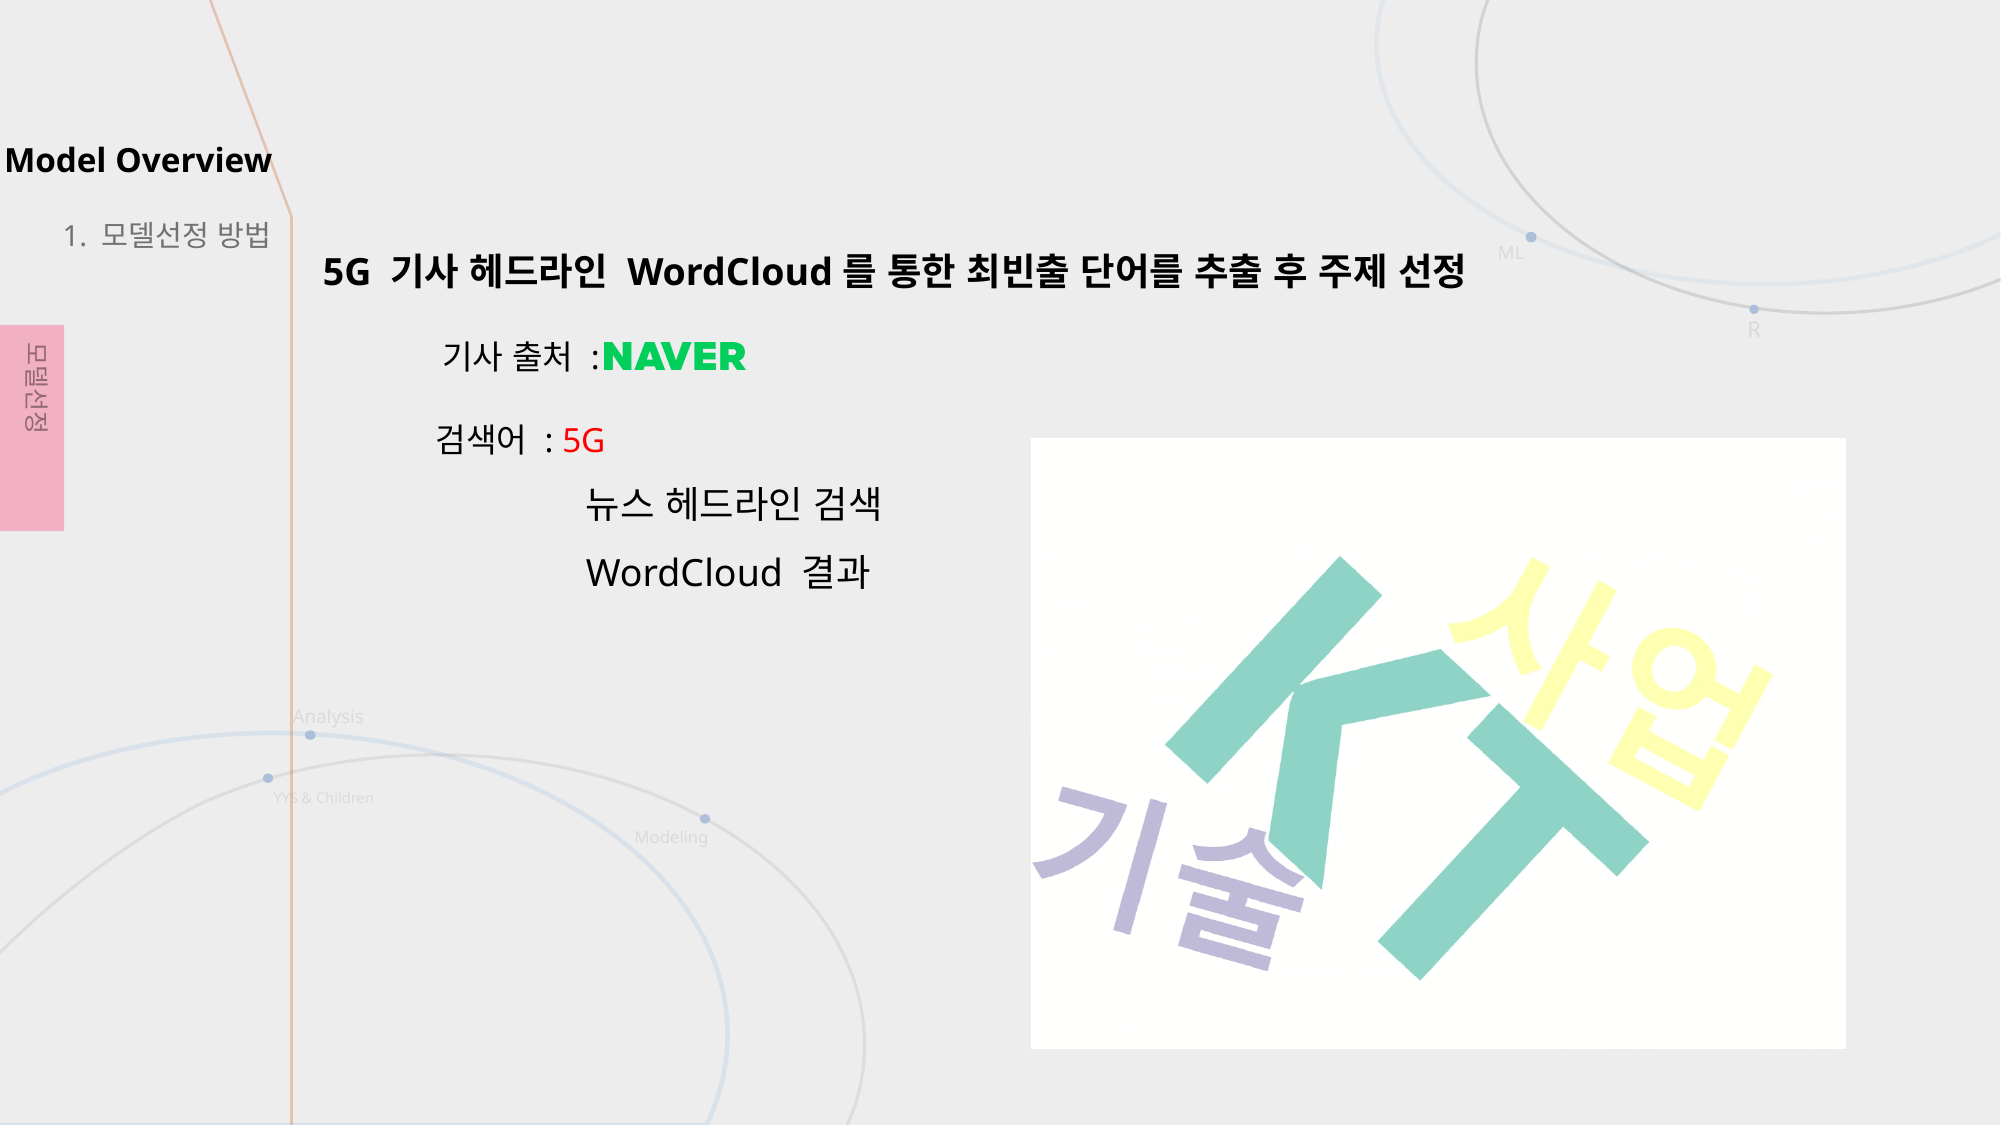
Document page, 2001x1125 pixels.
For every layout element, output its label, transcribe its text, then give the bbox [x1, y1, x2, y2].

text_box 1. 모델선정 방법 [47, 210, 287, 261]
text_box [1030, 437, 1846, 1050]
text_box 5G 기사 헤드라인 WordCloud를 통한 최빈출 단어를 추출 후 주제 선정 [308, 240, 1483, 300]
text_box 기사 출처 : [427, 328, 620, 384]
picture [604, 342, 746, 370]
text_box 검색어 : 5G 뉴스 헤드라인 검색 WordCloud 결과 [421, 391, 909, 602]
